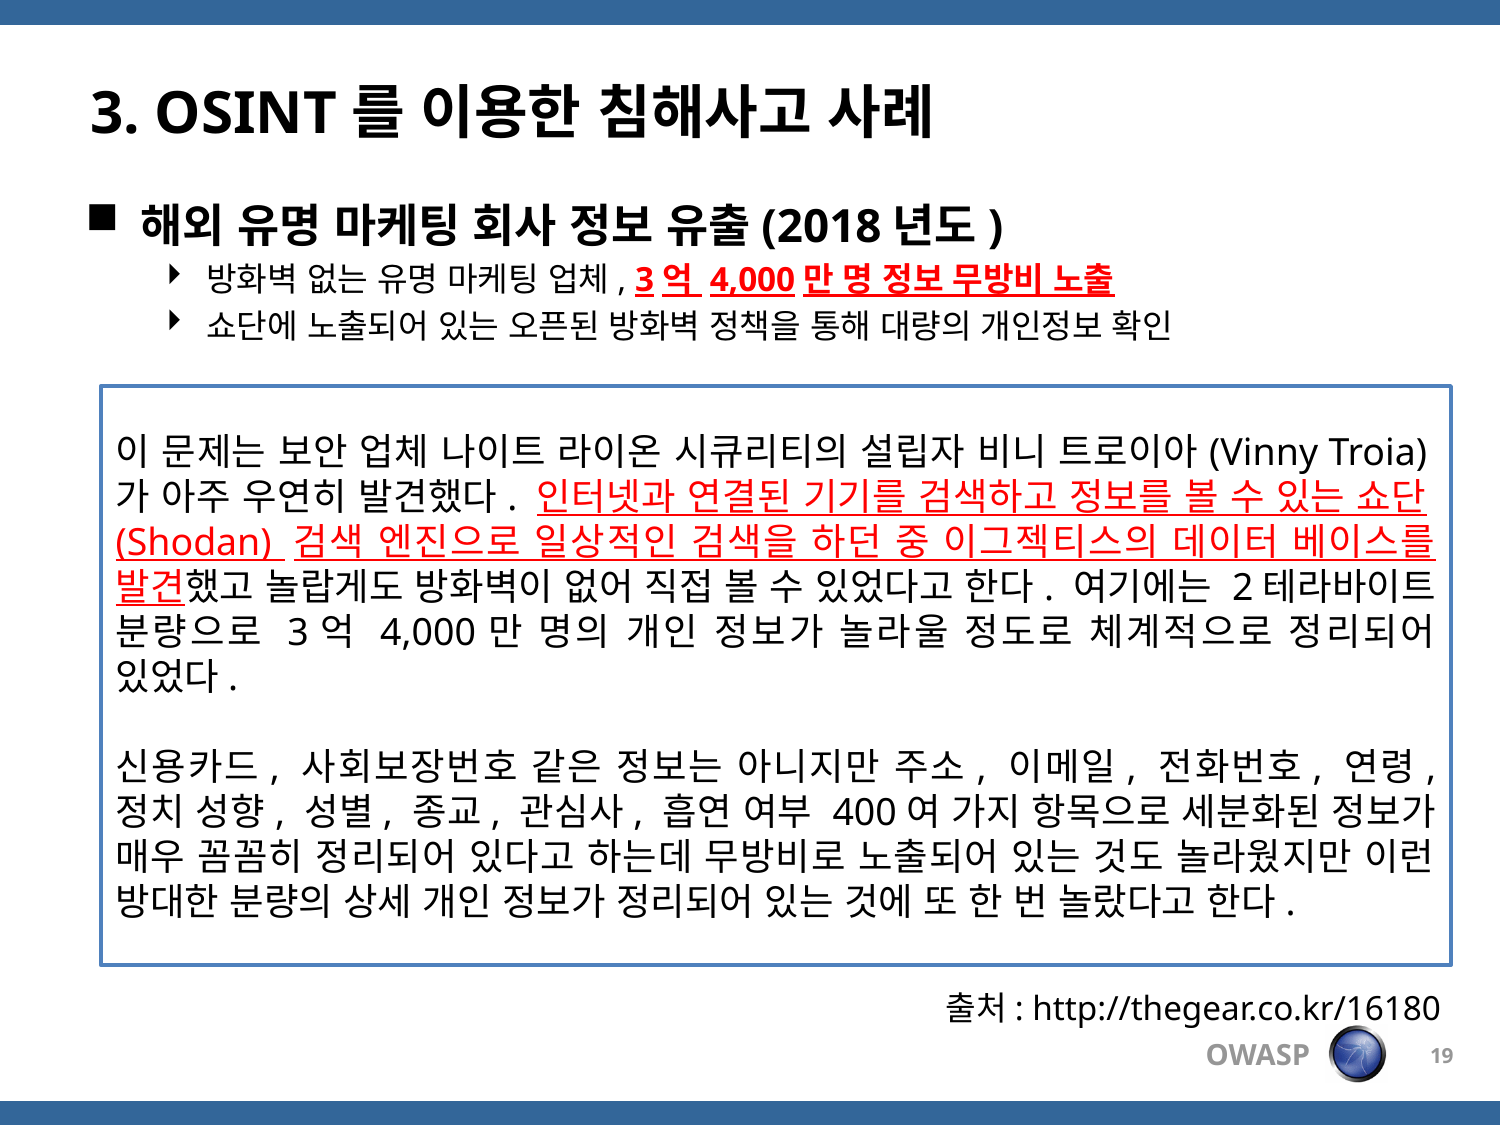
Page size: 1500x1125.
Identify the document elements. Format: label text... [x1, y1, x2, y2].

slide_number 19 [1408, 1034, 1476, 1073]
title 3. OSINT를 이용한 침해사고 사례 [75, 45, 1425, 175]
text_box 출처: http://thegear.co.kr/16180 [931, 979, 1457, 1034]
text_box 이 문제는 보안 업체 나이트 라이온 시큐리티의 설립자 비니 트로이아(Vinny Troia)가 아주 우연히 발견했다. 인터넷과 연결된 기기를 검색하고 정보를 볼 수 있는 쇼단(Shodan) 검색 엔진으로 일상적인 검색을 하던 중 이그젝티스의 데이터 베이스를 발견했고 놀랍게도 방화벽이 없어 직접 볼 수 있었다고 한다. 여기에는 2테라바이트 분량으로 3억 4,000만 명의 개인 정보가 놀라울 정도로 체계적으로 정리되어 있었다. 신용카드, 사회보장번호 같은 정보는 아니지만 주소, 이메일, 전화번호, 연령, 정치 성향, 성별, 종교, 관심사, 흡연 여부 400여 가지 항목으로 세분화된 정보가 매우 꼼꼼히 정리되어 있다고 하는데 무방비로 노출되어 있는 것도 놀라웠지만 이런 방대한 분량의 상세 개인 정보가 정리되어 있는 것에 또 한 번 놀랐다고 한다. [100, 386, 1451, 965]
picture [1325, 1034, 1388, 1083]
list 해외 유명 마케팅 회사 정보 유출(2018년도) 방화벽 없는 유명 마케팅 업체, 3억 4,000만 명 정보 무방비 노출 쇼단에 노출되어 있는 오픈된 방화벽 정책을 통해 대량의 개인정보 확인 [69, 189, 1420, 1021]
